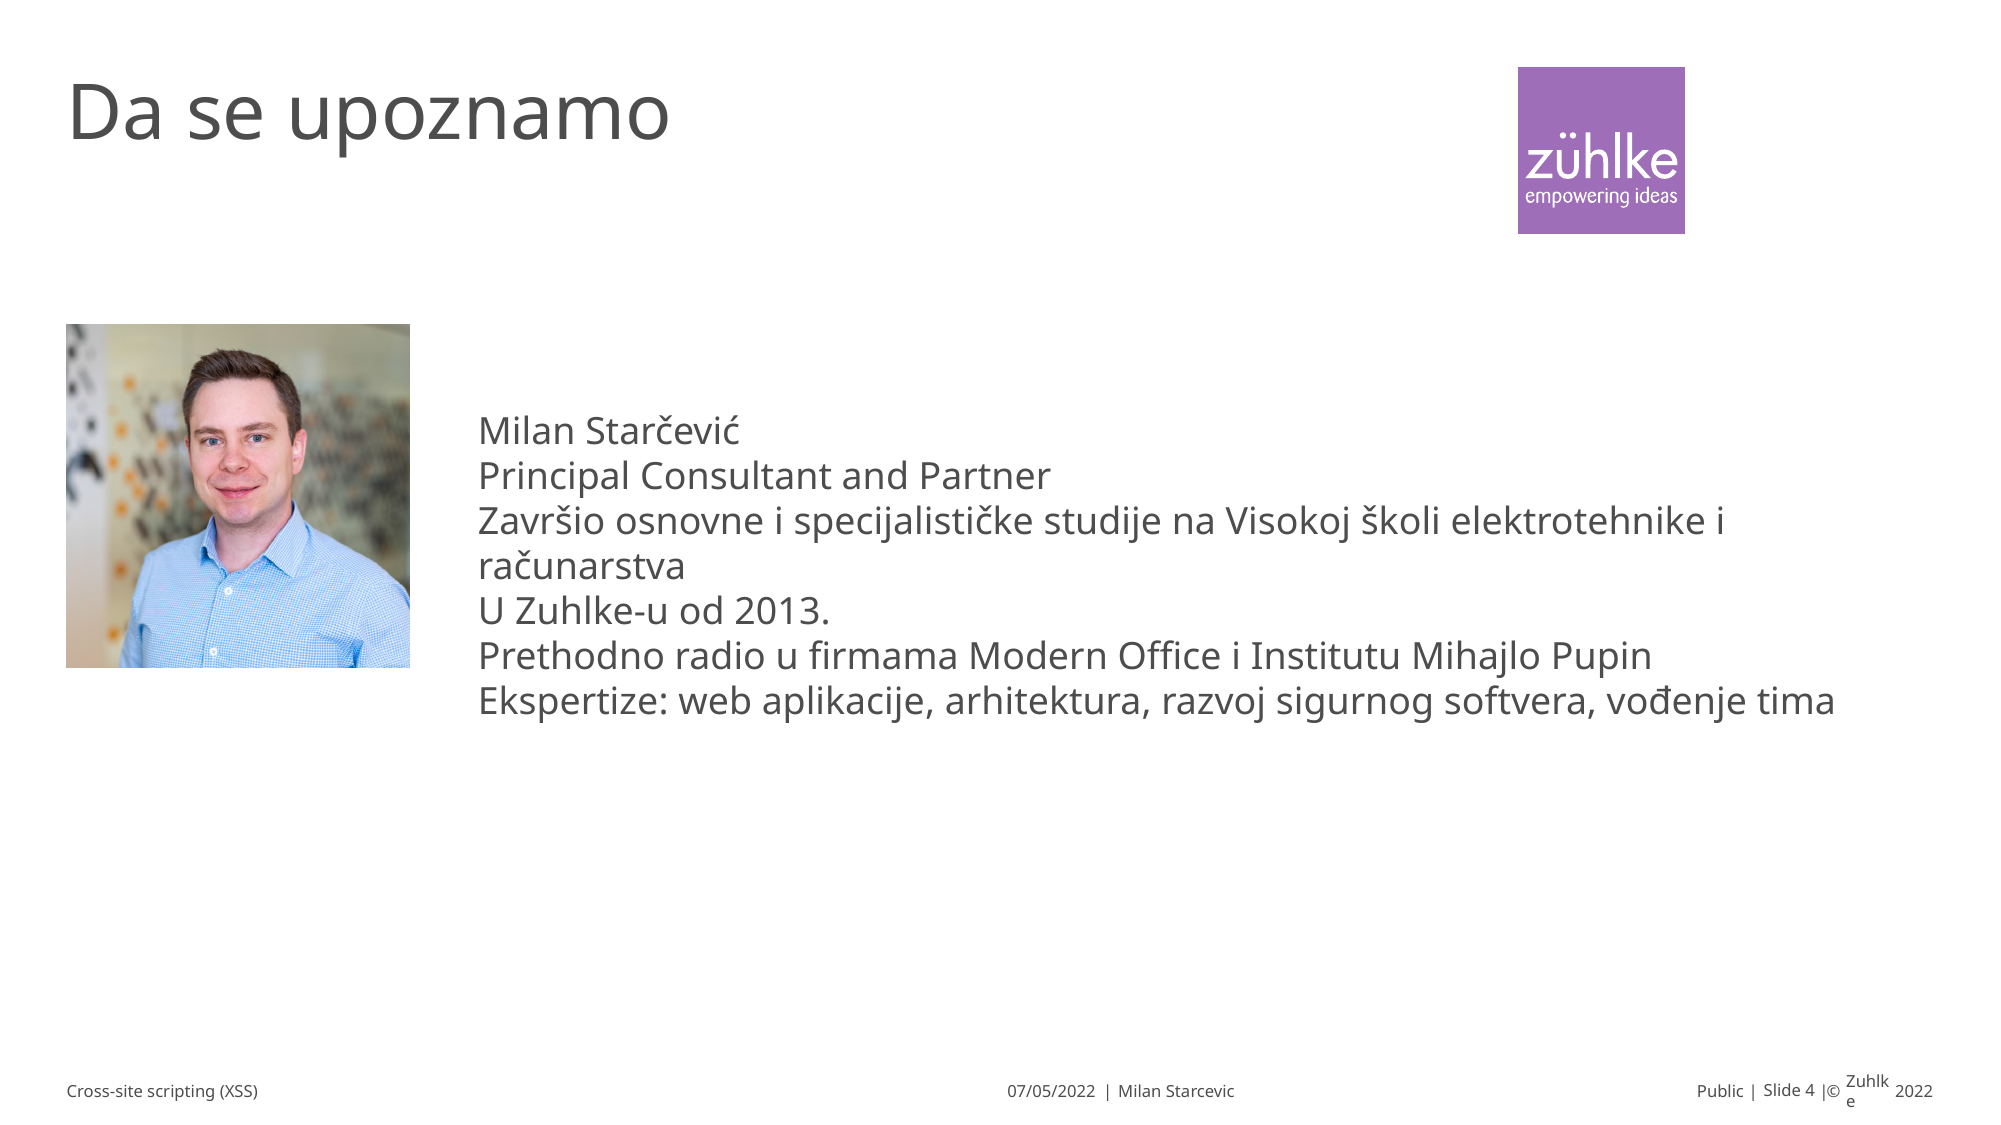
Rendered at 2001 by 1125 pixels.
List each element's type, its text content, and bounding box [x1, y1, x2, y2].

list Milan Starčević Principal Consultant and Partner [477, 407, 1908, 497]
list Završio osnovne i specijalističke studije na Visokoj školi elektrotehnike i računarstva U Zuhlke-u od 2013. Prethodno radio u firmama Modern Office i Institutu Mihajlo Pupin Ekspertize: web aplikacije, arhitektura, razvoj sigurnog softvera, vođenje tima [477, 497, 1908, 680]
title Da se upoznamo [66, 66, 1346, 177]
picture [66, 324, 410, 669]
